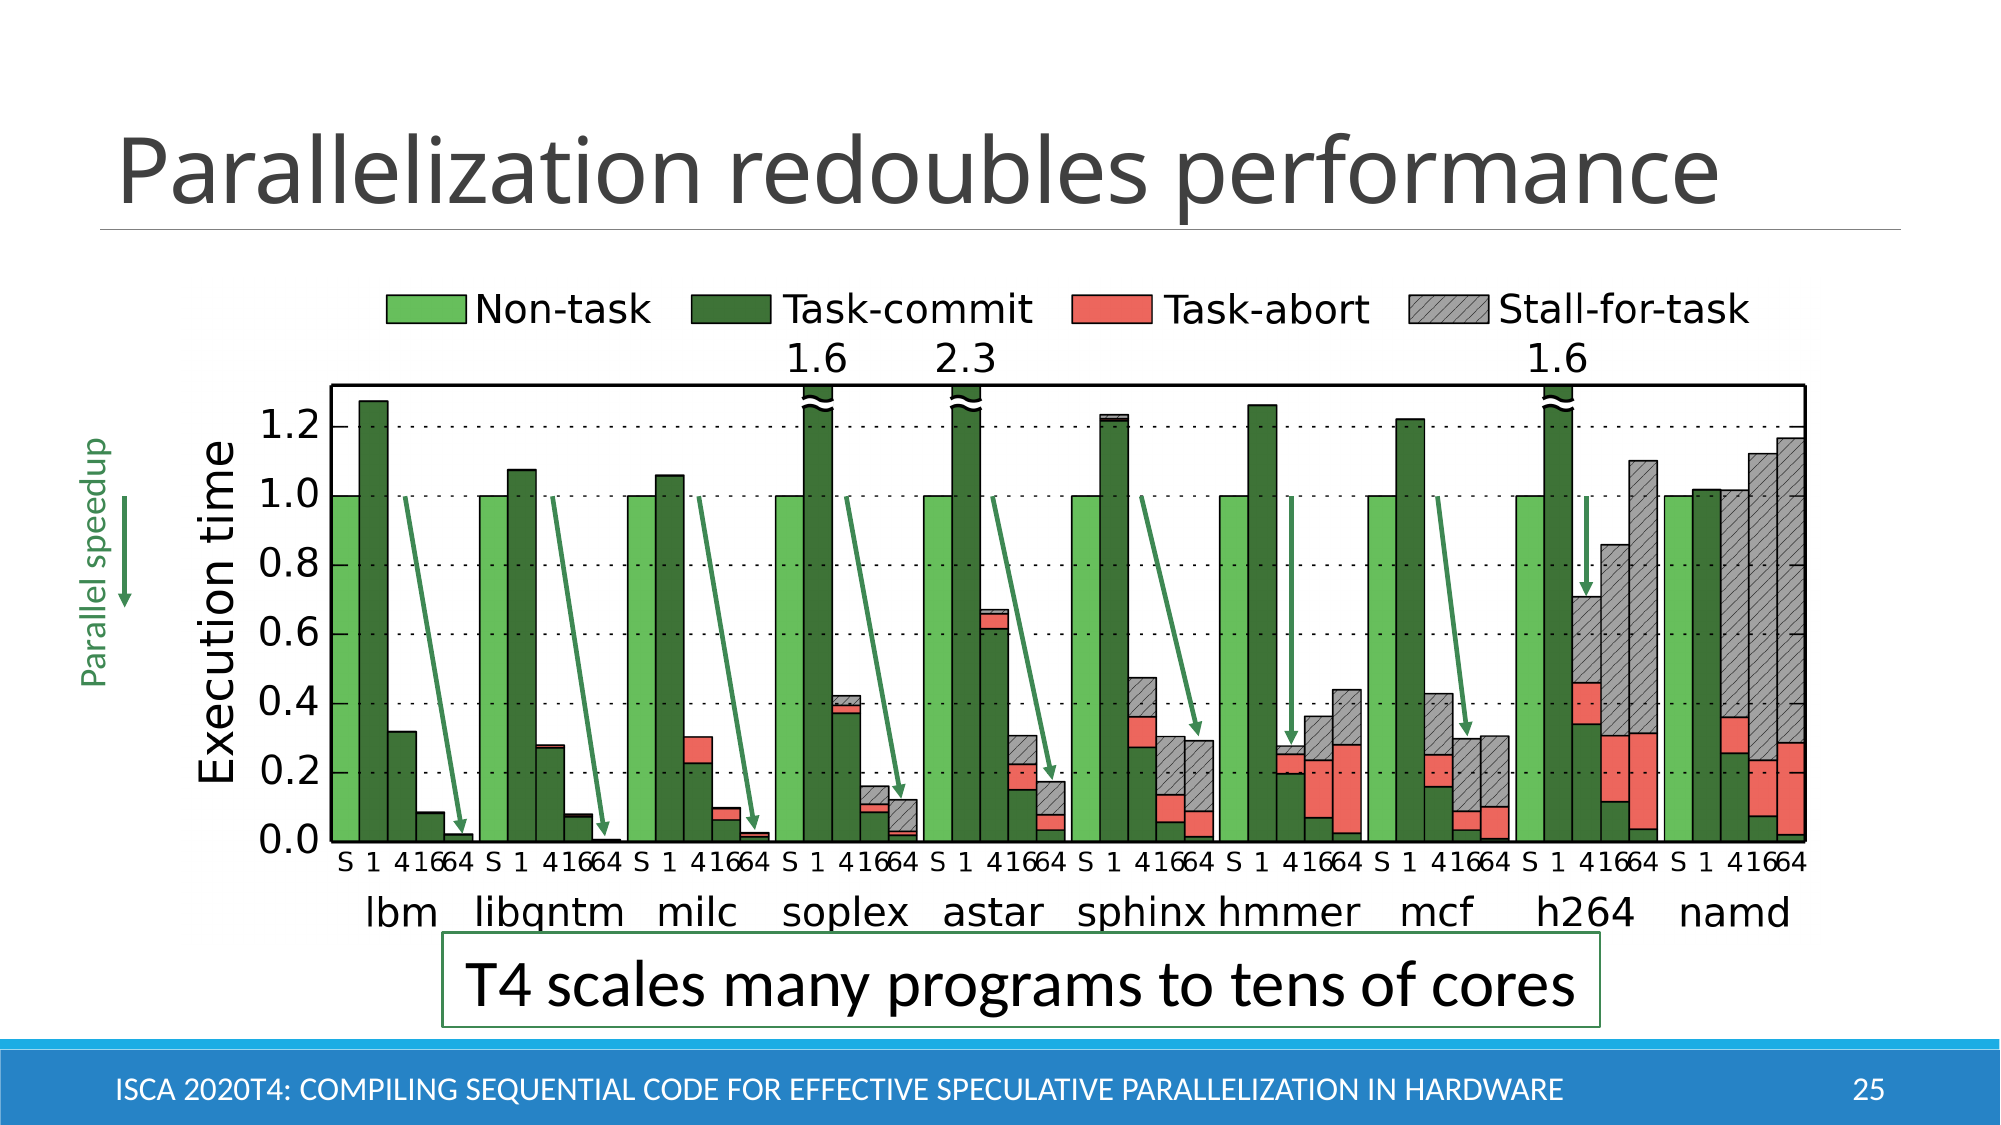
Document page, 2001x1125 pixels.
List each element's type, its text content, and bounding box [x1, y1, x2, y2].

text_box T4 scales many programs to tens of cores [441, 956, 1601, 1028]
footer ISCA 2020 T4: Compiling Sequential Code for Effective Speculative Parallelization in Hardware [100, 1057, 1686, 1118]
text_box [404, 495, 1587, 837]
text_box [59, 419, 126, 707]
slide_number 25 [1686, 1057, 1901, 1118]
title Parallelization redoubles performance [100, 81, 1901, 230]
picture [180, 276, 1821, 946]
